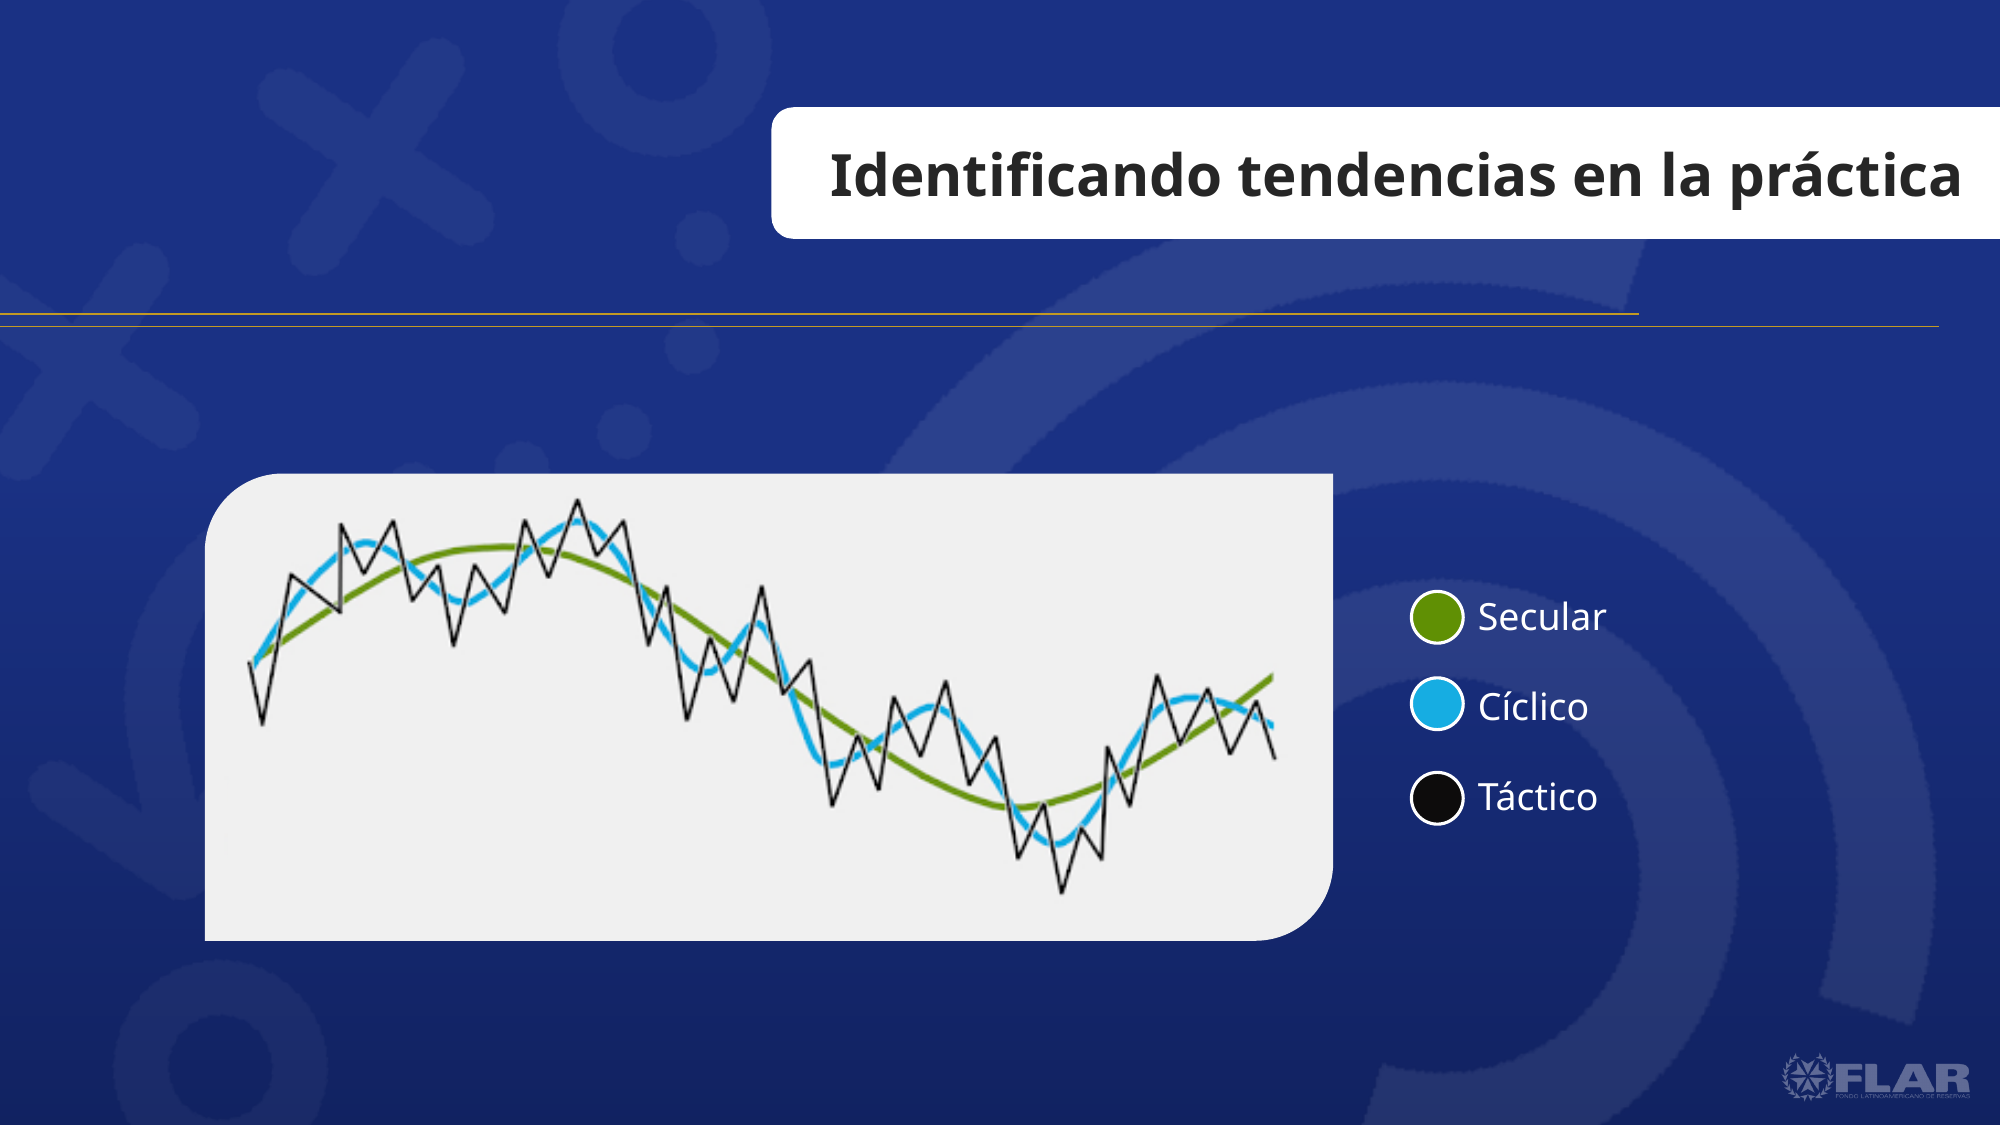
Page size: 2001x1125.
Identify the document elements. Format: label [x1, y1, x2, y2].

picture [0, 0, 2000, 1125]
text_box [204, 473, 1334, 941]
